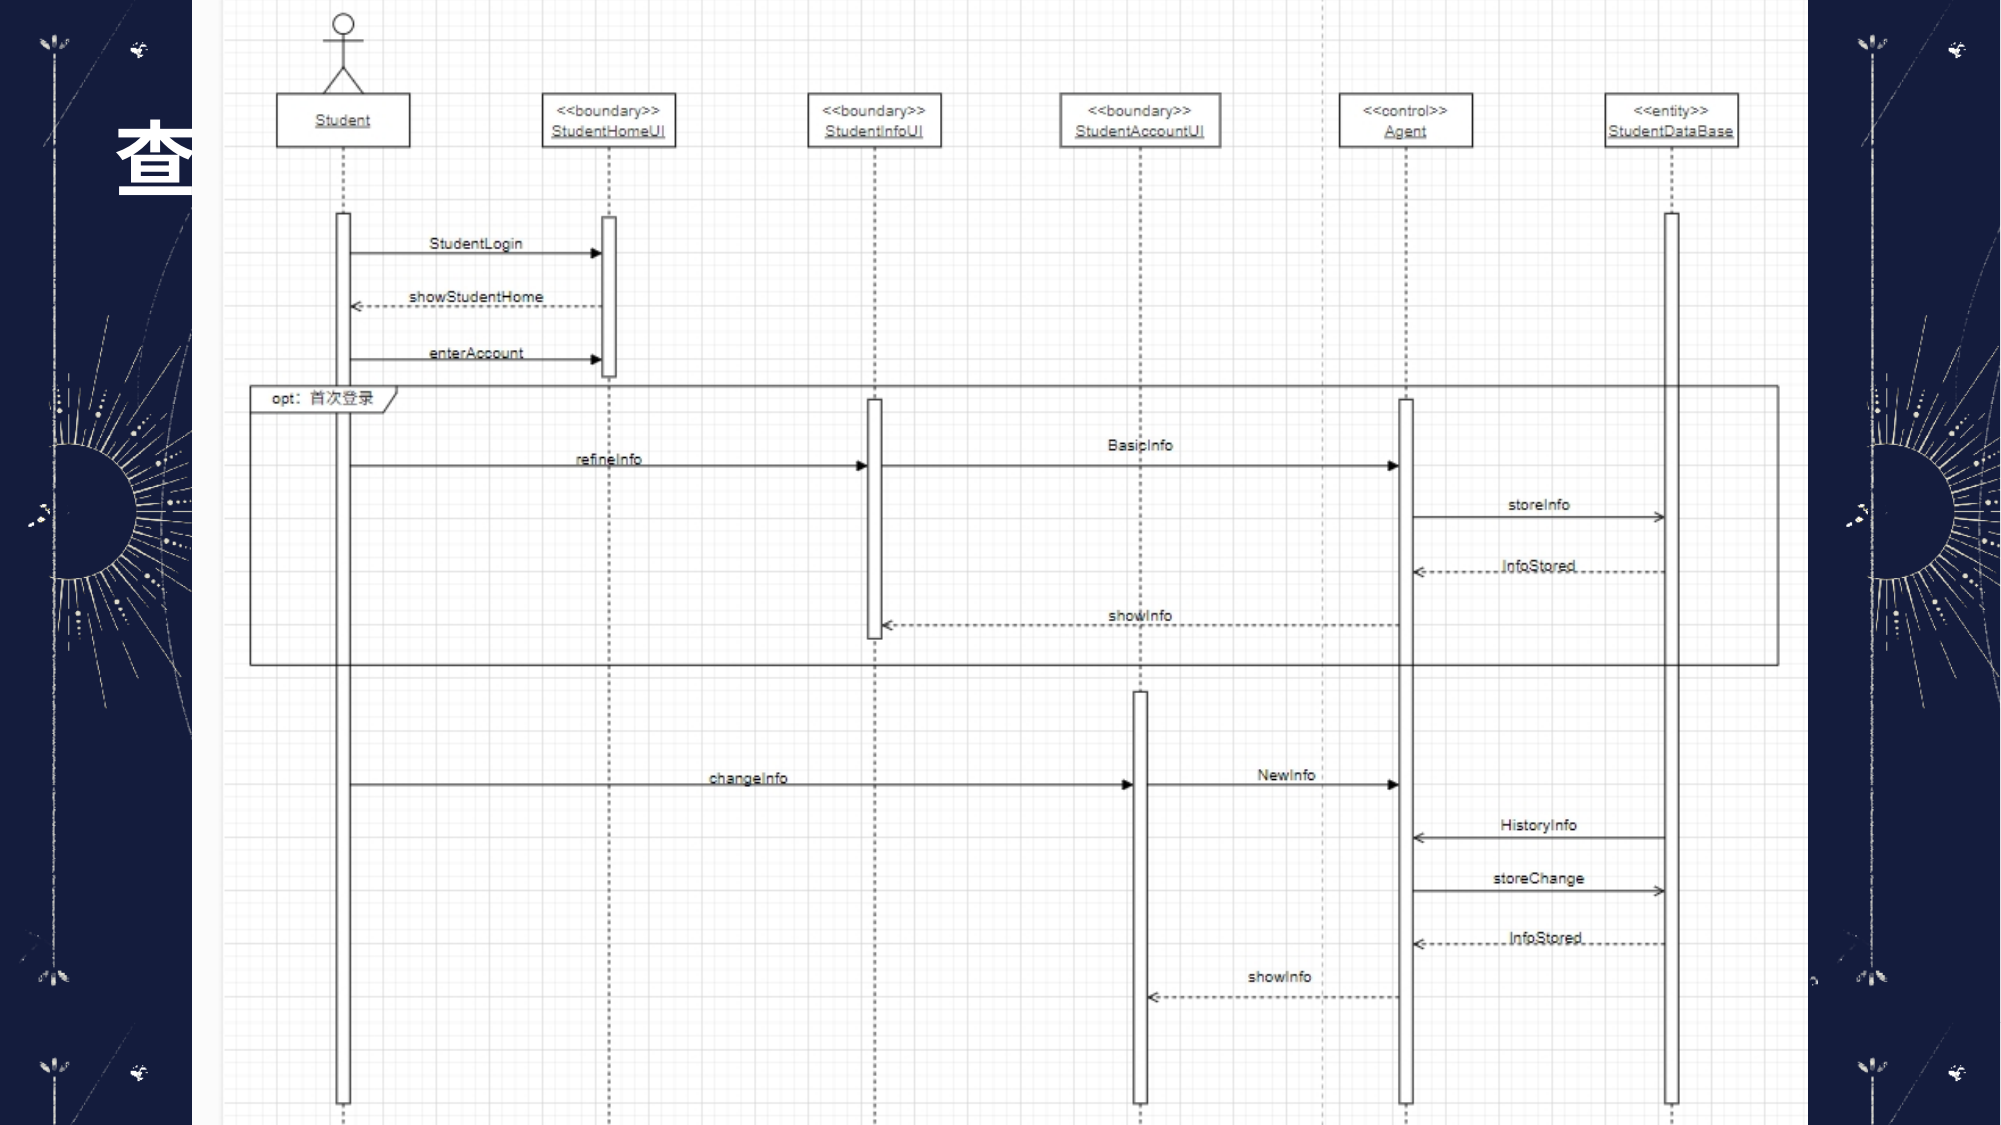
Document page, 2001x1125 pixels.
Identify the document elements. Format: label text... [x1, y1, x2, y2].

title 查找学生信息 [1809, 99, 1900, 216]
title 查找学生信息 [99, 99, 191, 216]
picture [0, 0, 2001, 1125]
